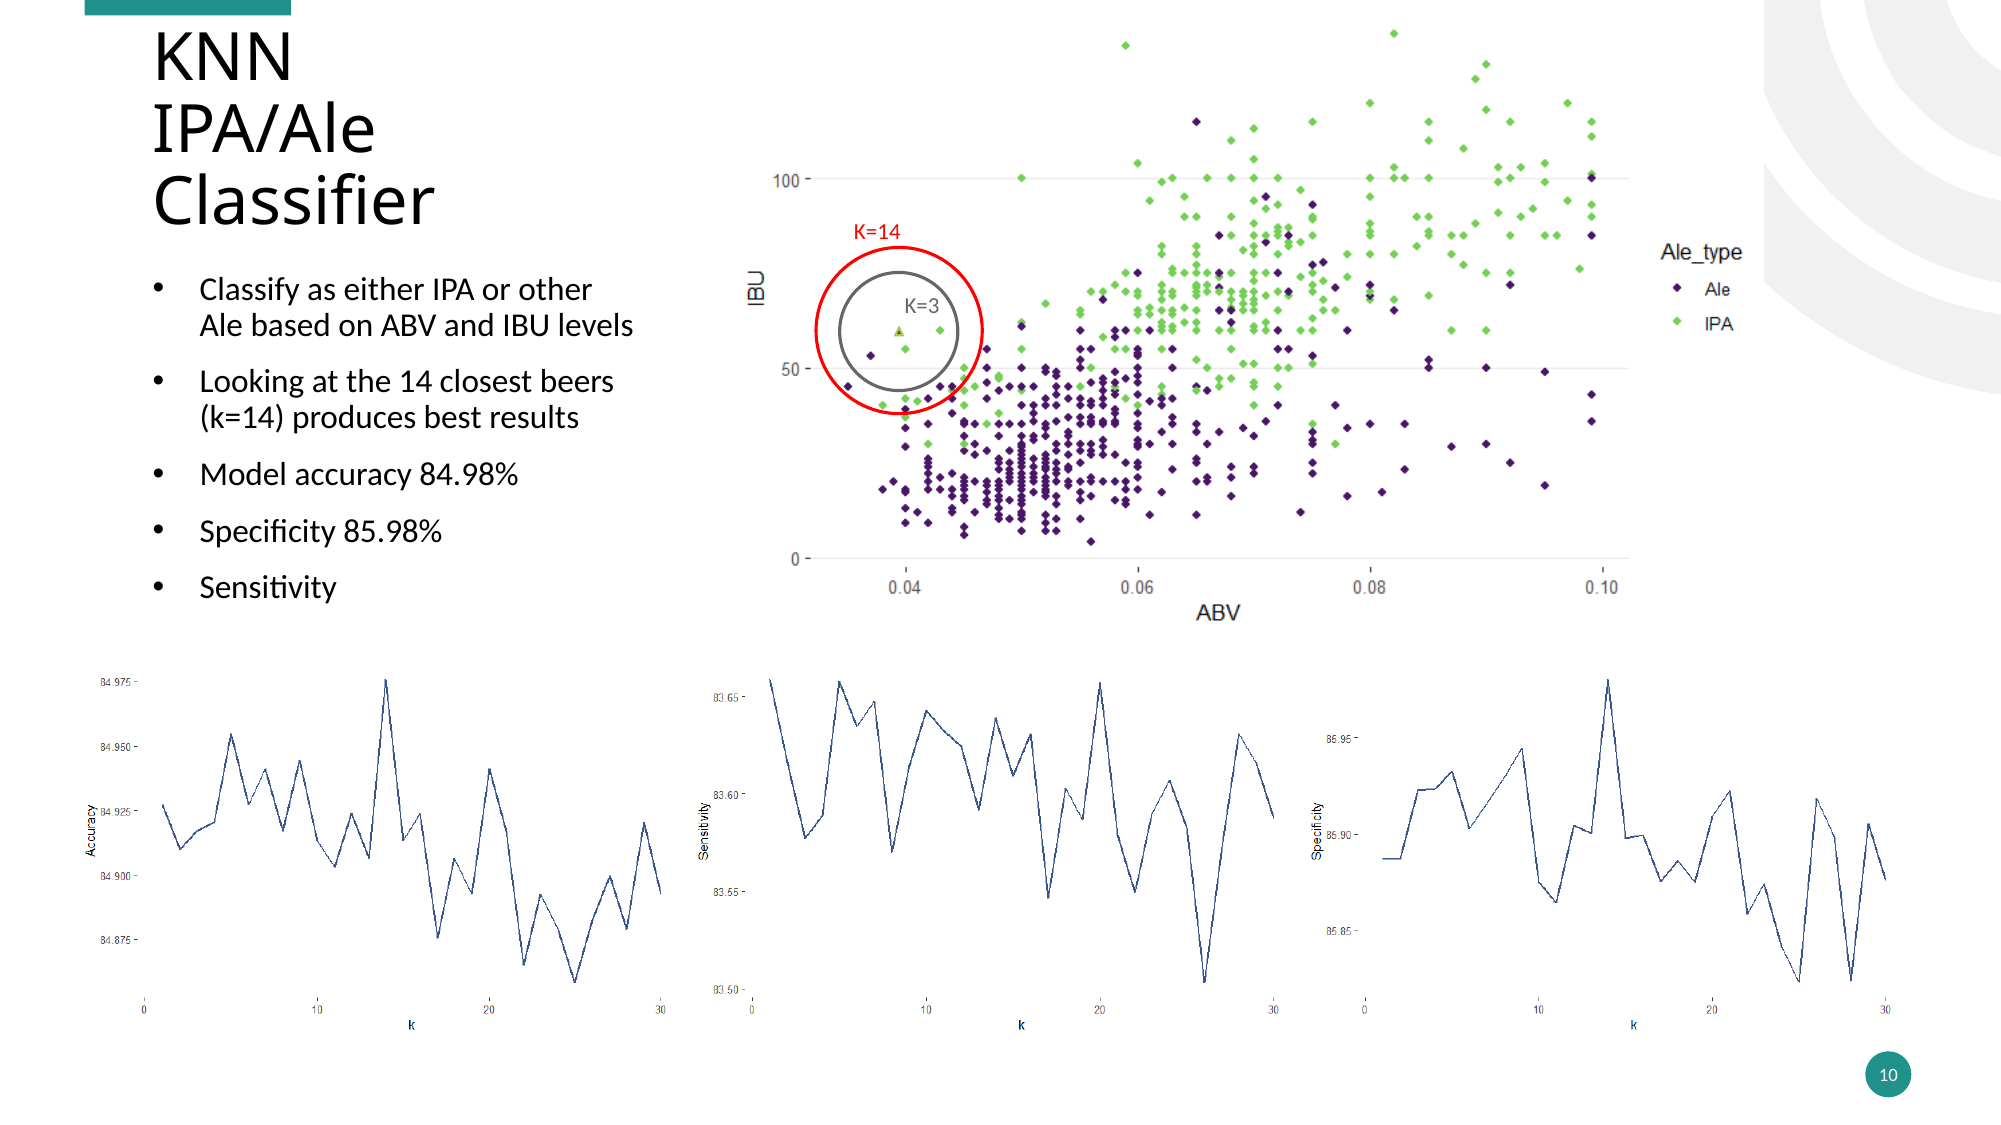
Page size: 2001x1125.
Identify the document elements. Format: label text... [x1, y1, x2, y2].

list Classify as either IPA or other Ale based on ABV and IBU levels Looking at the 14 closest beers (k=14) produces best results Model accuracy 84.98% Specificity 85.98% Sensitivity [137, 263, 650, 658]
slide_number 10 [1864, 1059, 1913, 1090]
title KNN IPA/Ale Classifier [137, 75, 650, 247]
picture [78, 658, 1917, 1037]
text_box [736, 0, 1764, 634]
